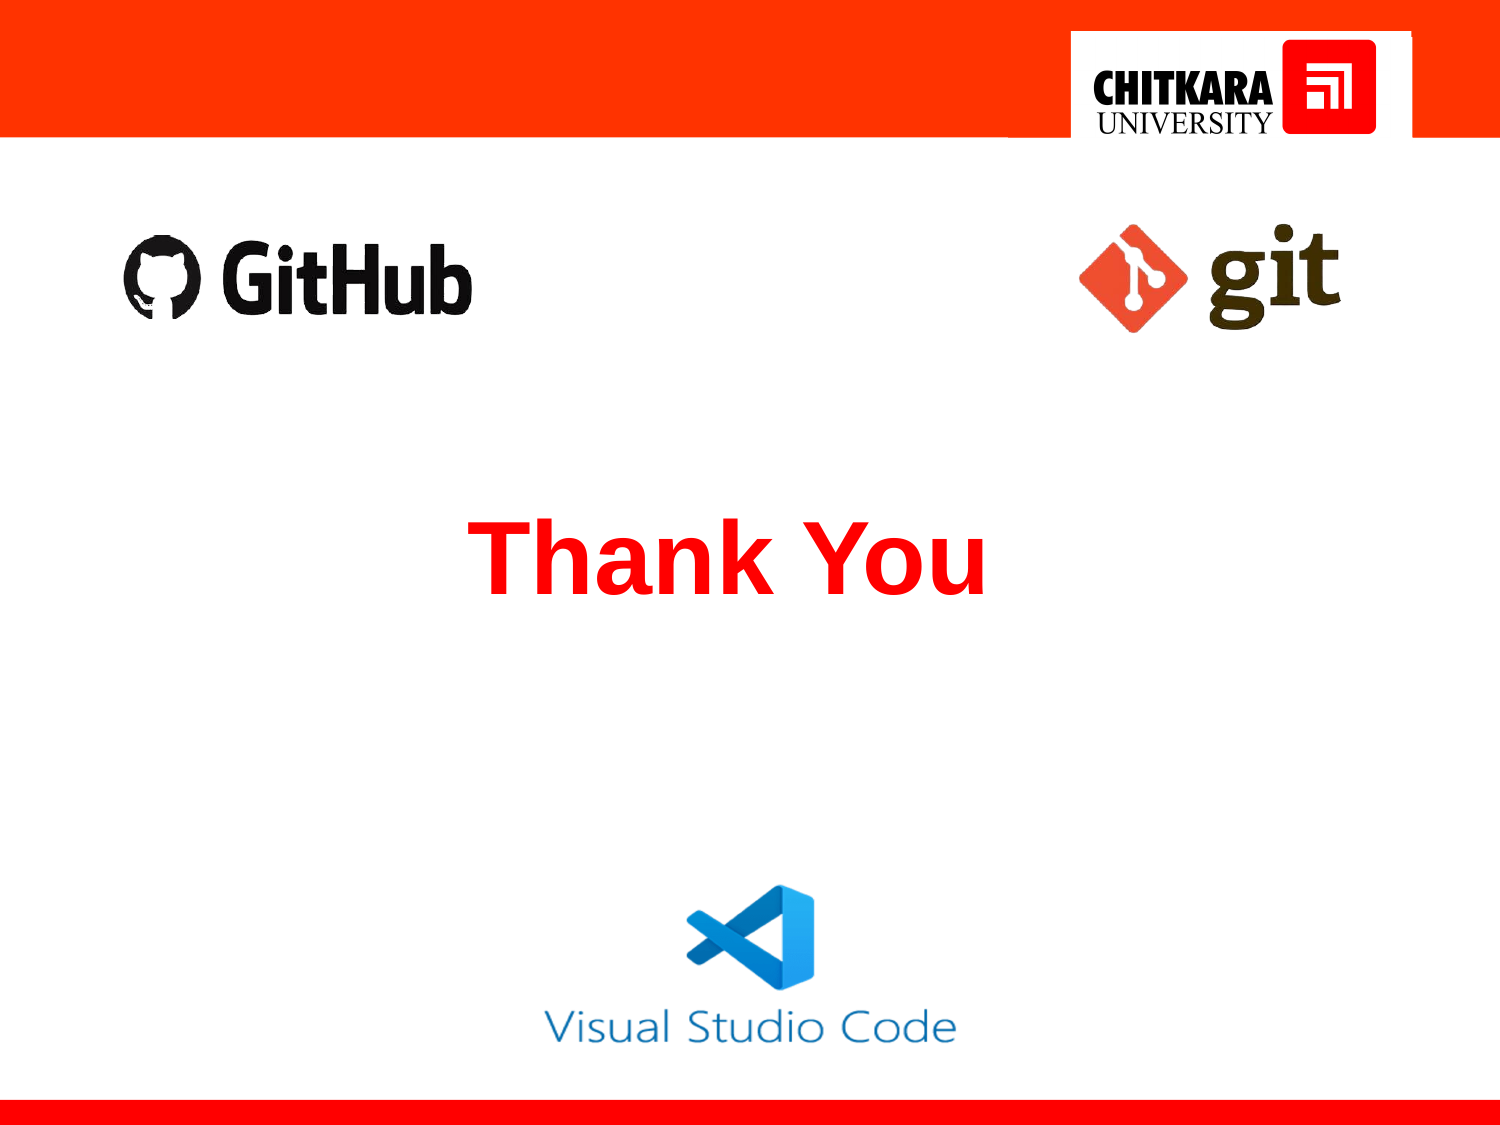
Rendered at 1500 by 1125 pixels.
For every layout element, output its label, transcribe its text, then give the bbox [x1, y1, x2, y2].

picture [120, 234, 474, 319]
picture [1065, 210, 1354, 344]
picture [1074, 37, 1391, 138]
picture [535, 869, 965, 1052]
text_box Thank You [451, 482, 1214, 643]
